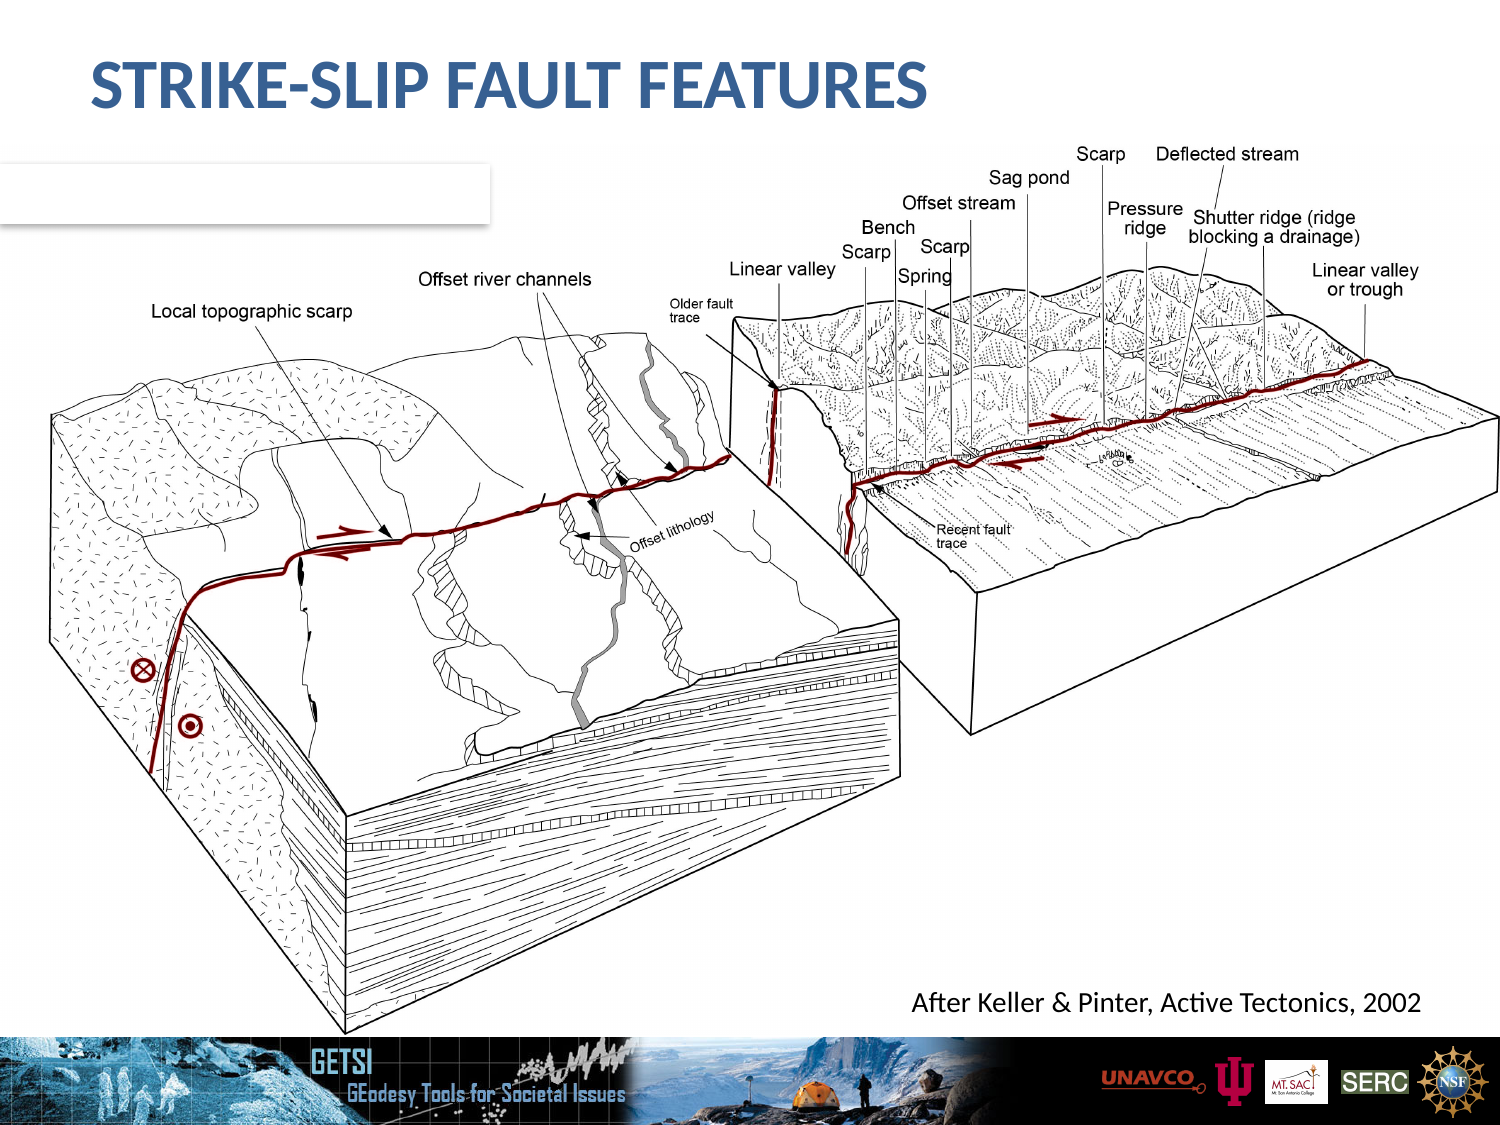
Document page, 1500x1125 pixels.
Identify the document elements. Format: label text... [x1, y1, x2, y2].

picture [0, 1037, 1500, 1125]
picture [0, 144, 1500, 1036]
title Strike-slip fault features [75, 38, 1425, 122]
